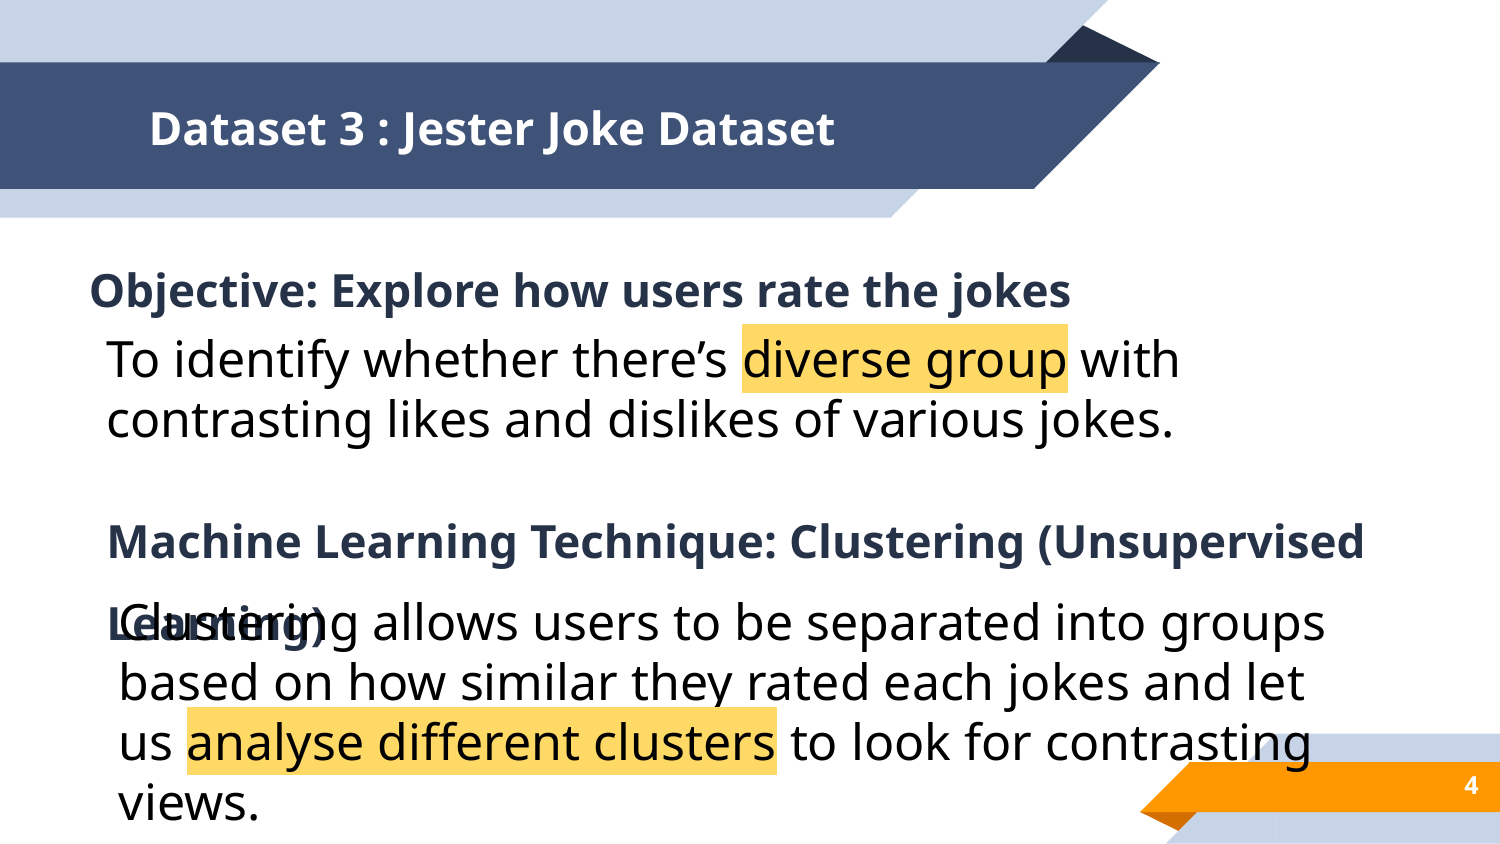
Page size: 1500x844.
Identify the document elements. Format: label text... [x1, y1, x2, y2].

text_box Clustering allows users to be separated into groups based on how similar they rated each jokes and let us analyse different clusters to look for contrasting views. [103, 575, 1379, 750]
list Objective: Explore how users rate the jokes [73, 224, 1367, 326]
slide_number 4 [1249, 760, 1494, 813]
text_box To identify whether there’s diverse group with contrasting likes and dislikes of various jokes. [91, 312, 1367, 488]
list Machine Learning Technique: Clustering (Unsupervised Learning) [91, 521, 1500, 598]
title Dataset 3 : Jester Joke Dataset [133, 64, 1035, 190]
